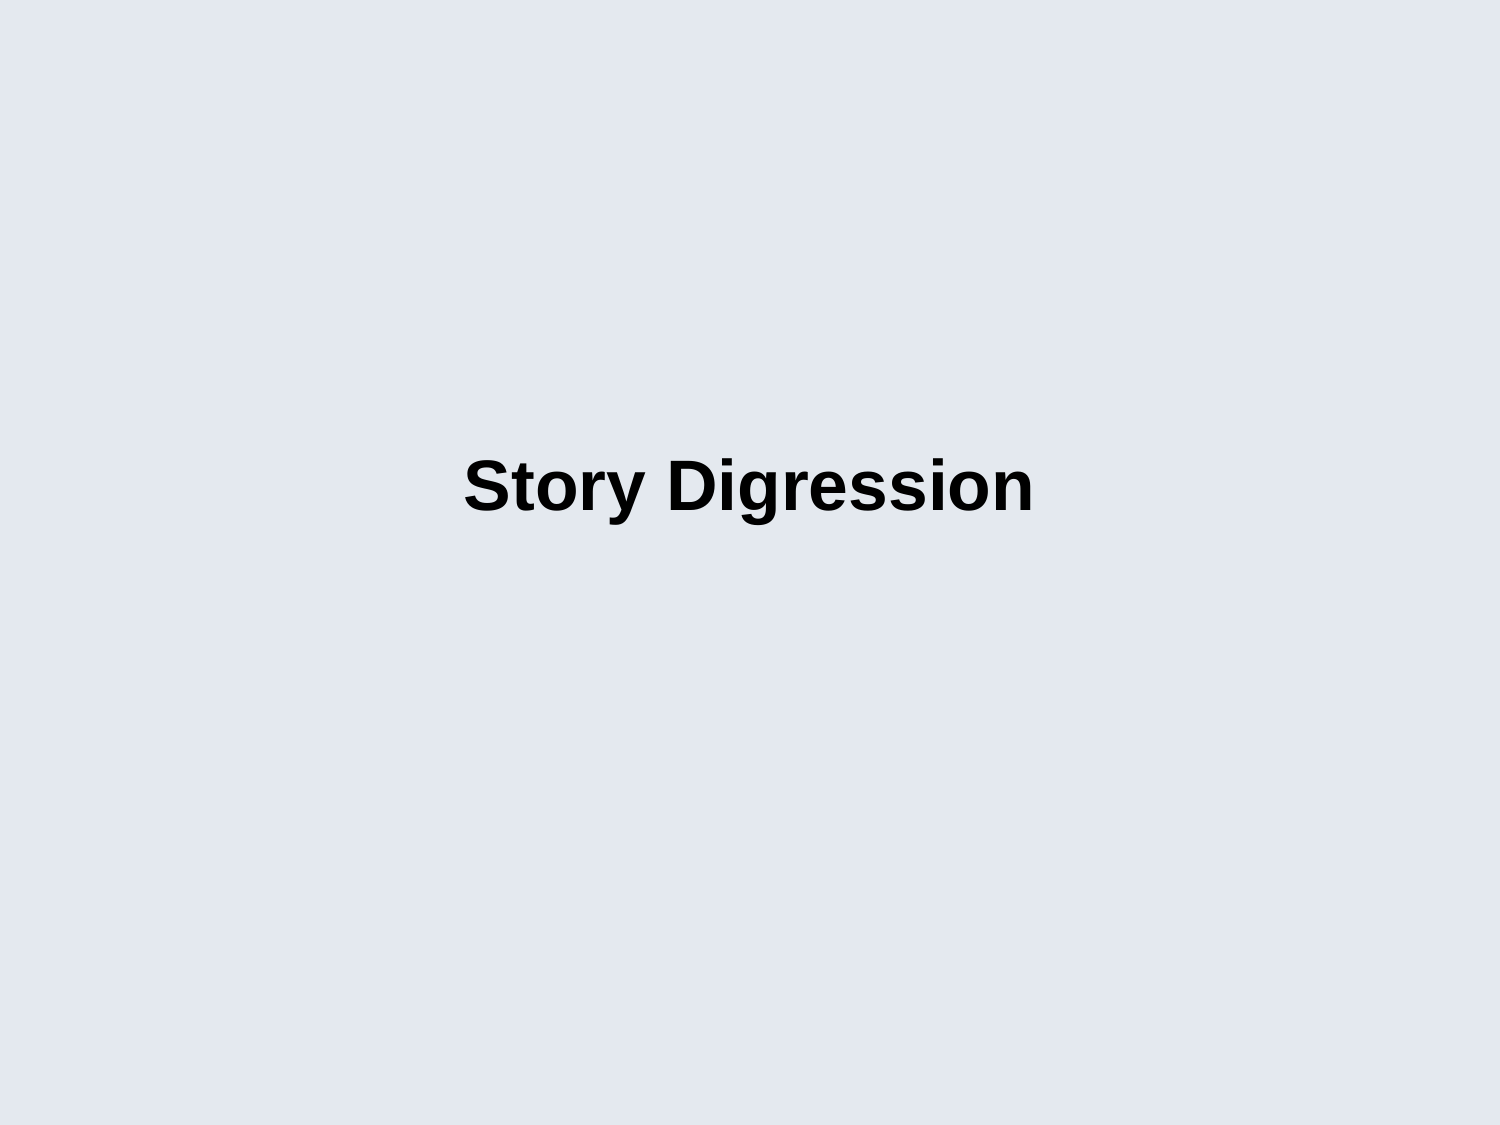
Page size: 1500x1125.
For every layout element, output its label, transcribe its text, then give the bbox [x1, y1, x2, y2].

title Story Digression [75, 430, 1425, 618]
